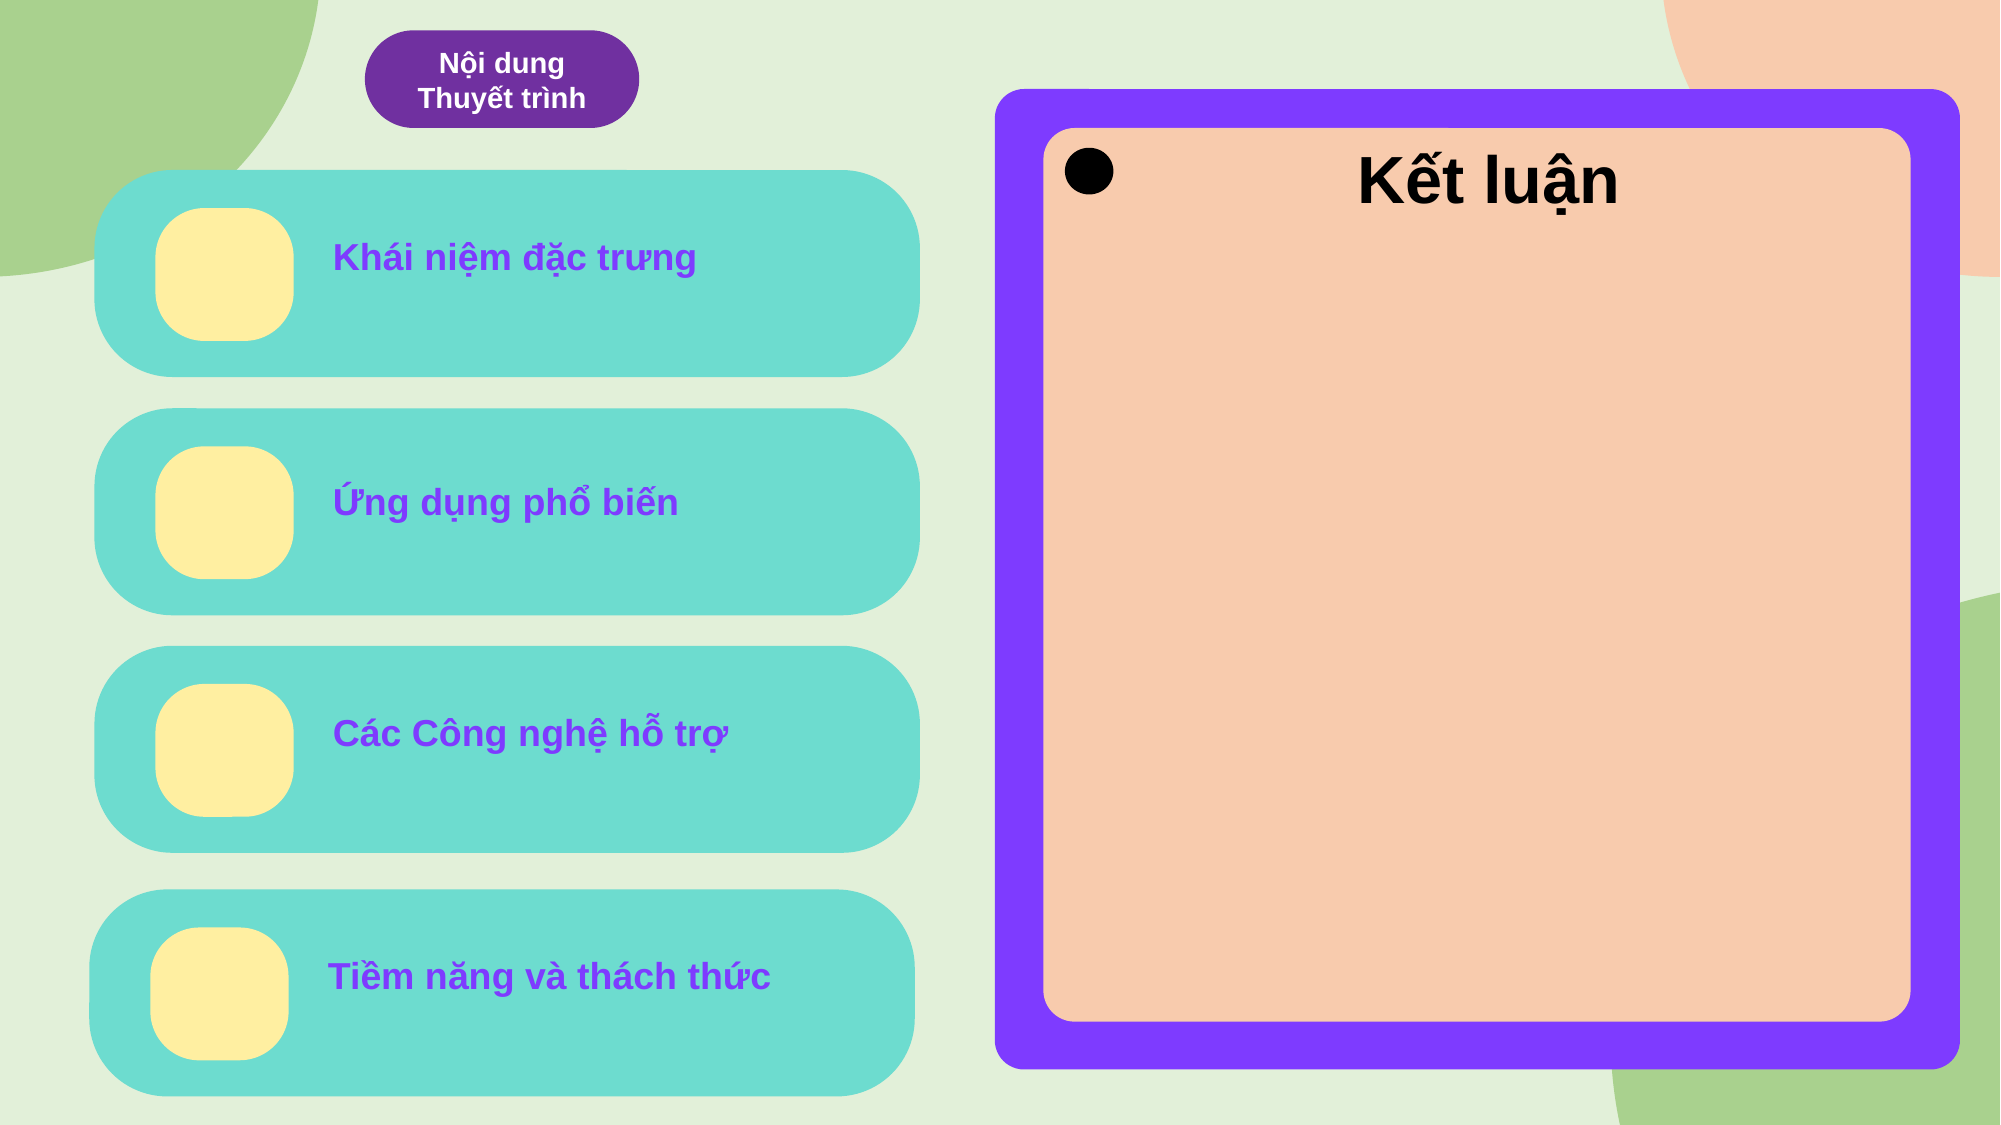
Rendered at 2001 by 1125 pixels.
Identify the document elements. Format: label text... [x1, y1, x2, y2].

text_box [0, 0, 320, 278]
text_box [94, 645, 920, 853]
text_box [94, 408, 920, 616]
text_box [1662, 0, 2000, 278]
text_box [1610, 591, 2000, 1125]
text_box [88, 888, 916, 1098]
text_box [994, 89, 1960, 1070]
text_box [94, 169, 920, 377]
text_box Nội dung Thuyết trình [363, 29, 641, 130]
text_box Tiềm năng và thách thức [313, 945, 788, 1005]
text_box [149, 926, 290, 1062]
